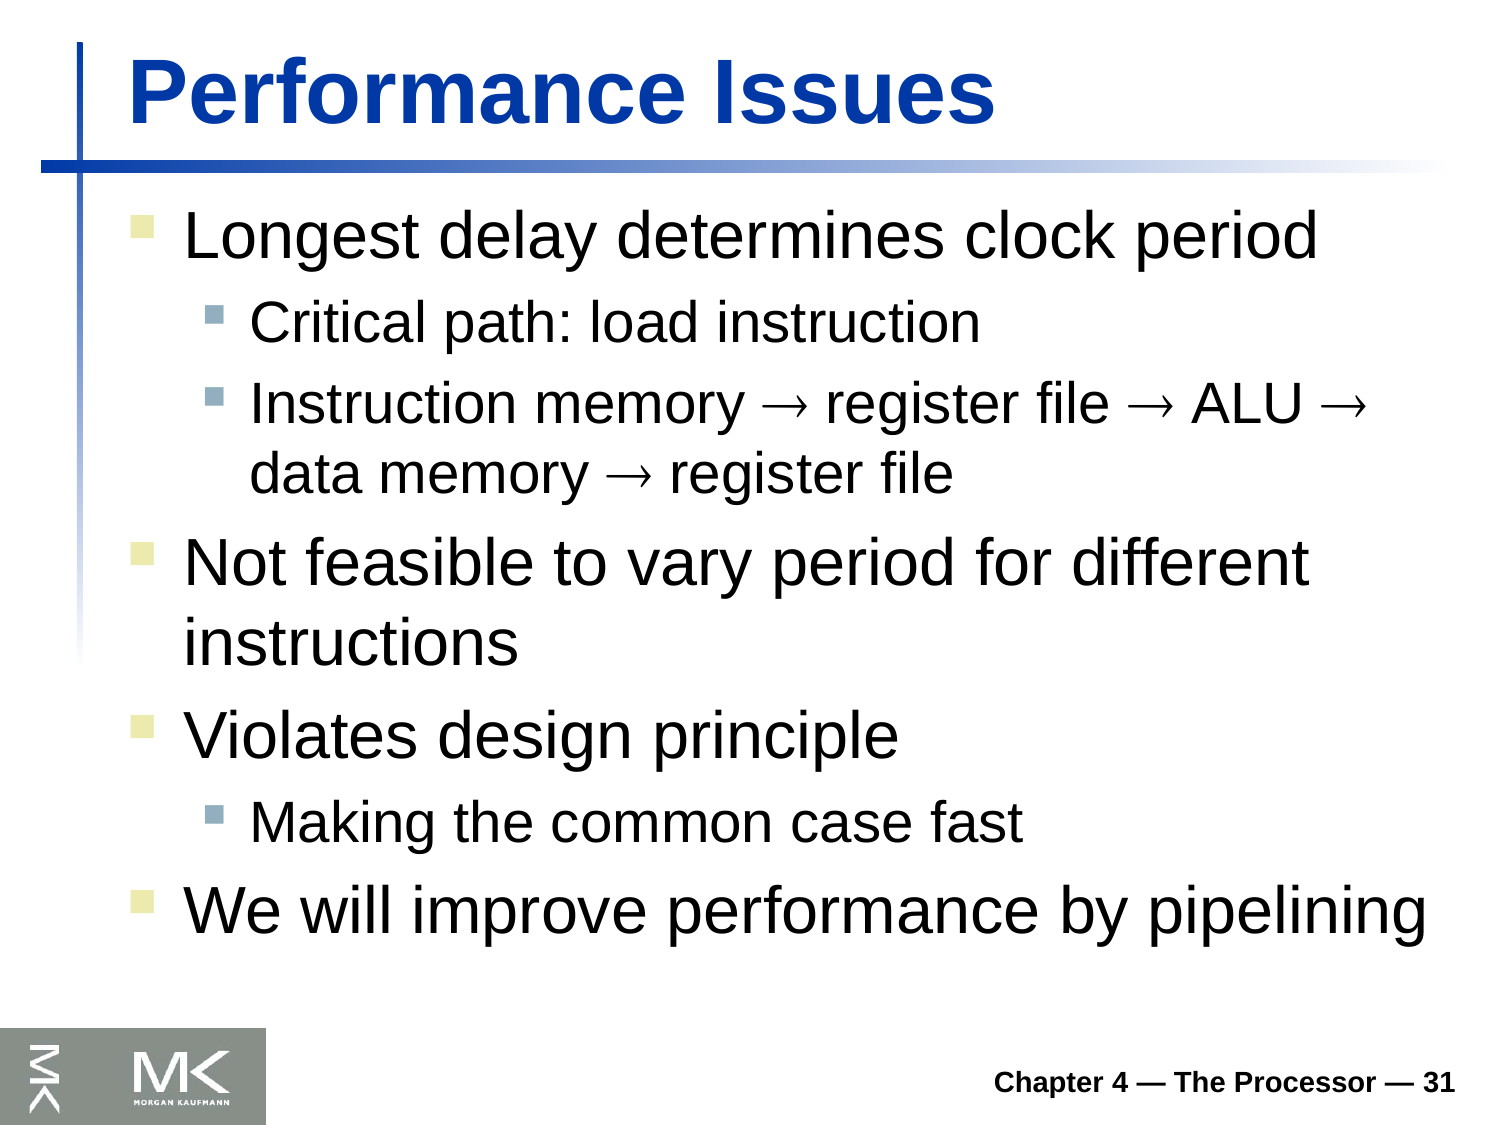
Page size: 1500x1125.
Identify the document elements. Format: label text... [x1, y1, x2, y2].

title Performance Issues [112, 23, 1468, 149]
picture [0, 1028, 266, 1125]
list Longest delay determines clock period Critical path: load instruction Instruction memory  register file  ALU  data memory  register file Not feasible to vary period for different instructions Violates design principle Making the common case fast We will improve performance by pipelining [112, 184, 1469, 1024]
footer Chapter 4 — The Processor — 31 [277, 1046, 1471, 1106]
